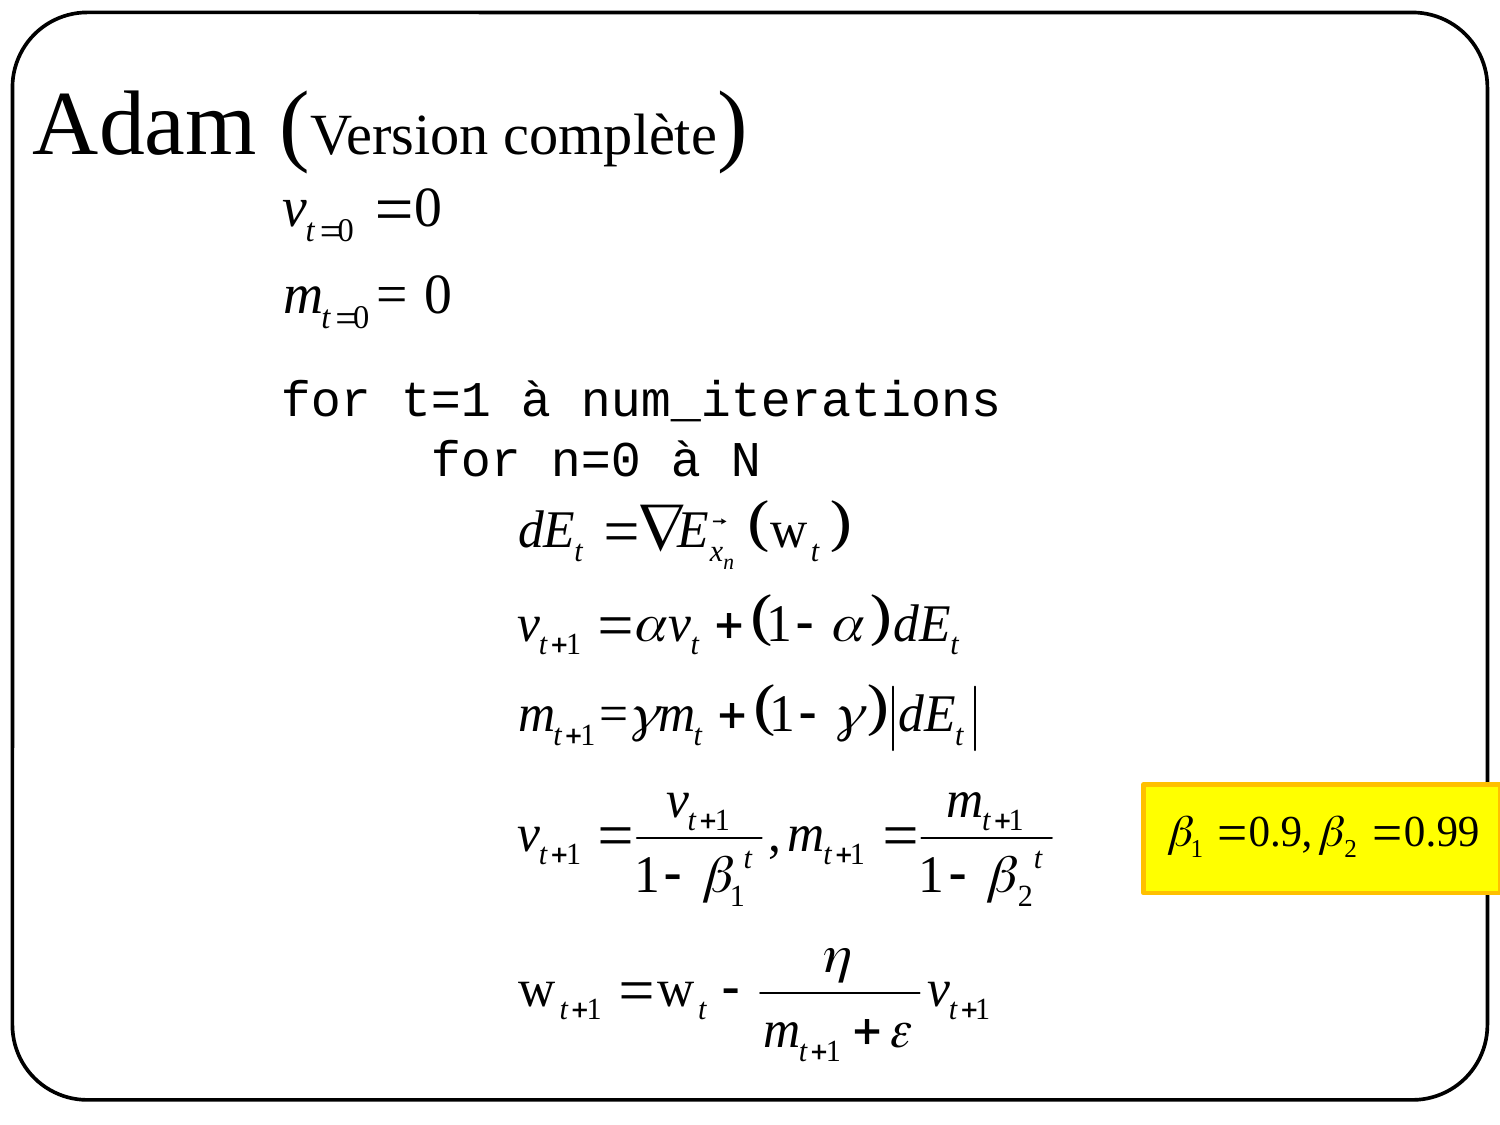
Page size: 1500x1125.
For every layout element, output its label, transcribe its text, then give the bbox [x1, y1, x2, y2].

text_box Adam (Version complète) [18, 24, 1465, 212]
picture [510, 493, 1065, 1071]
picture [274, 170, 461, 342]
picture [1160, 801, 1488, 869]
text_box for t=1 à num_iterations for n=0 à N [266, 358, 1016, 494]
text_box [1141, 782, 1500, 895]
